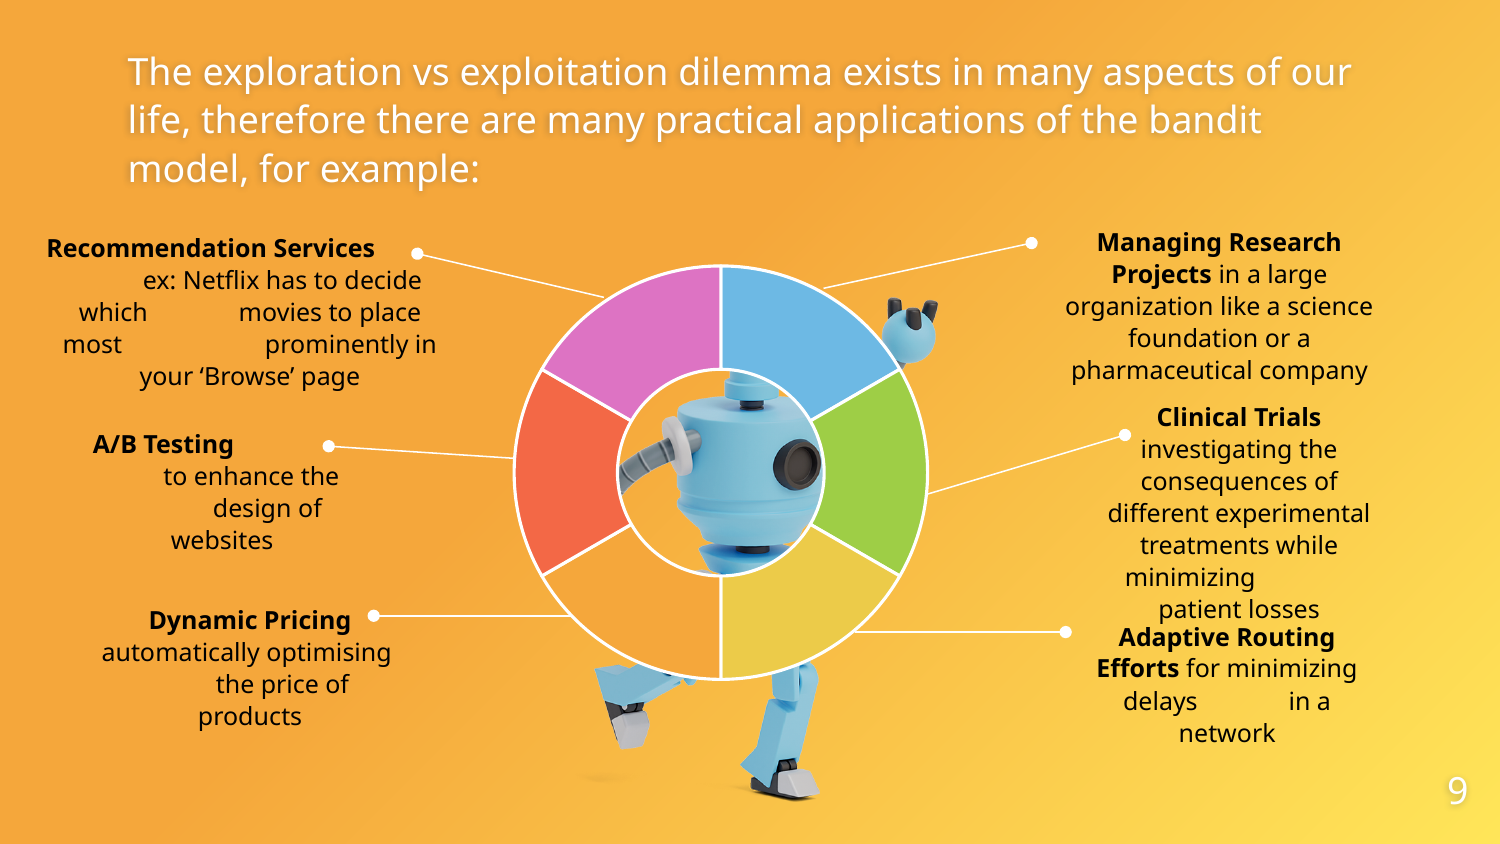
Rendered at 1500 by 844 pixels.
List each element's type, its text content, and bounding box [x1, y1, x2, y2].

slide_number 9 [1378, 761, 1469, 814]
text_box A/B Testing to enhance the design of websites [76, 418, 369, 562]
chart [404, 242, 1042, 703]
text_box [925, 434, 1126, 495]
text_box Clinical Trials investigating the consequences of different experimental treatments while minimizing patient losses [1087, 392, 1392, 631]
text_box Dynamic Pricing automatically optimising the price of products [85, 595, 416, 739]
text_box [328, 445, 514, 459]
picture [542, 703, 938, 821]
title The exploration vs exploitation dilemma exists in many aspects of our life, therefore there are many practical applications of the bandit model, for example: [127, 54, 1374, 190]
text_box Managing Research Projects in a large organization like a science foundation or a pharmaceutical company [1047, 216, 1392, 392]
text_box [417, 253, 605, 298]
text_box Recommendation Services ex: Netflix has to decide which movies to place most prominently in your ‘Browse’ page [30, 223, 470, 398]
text_box Adaptive Routing Efforts for minimizing delays in a network [1075, 611, 1380, 755]
